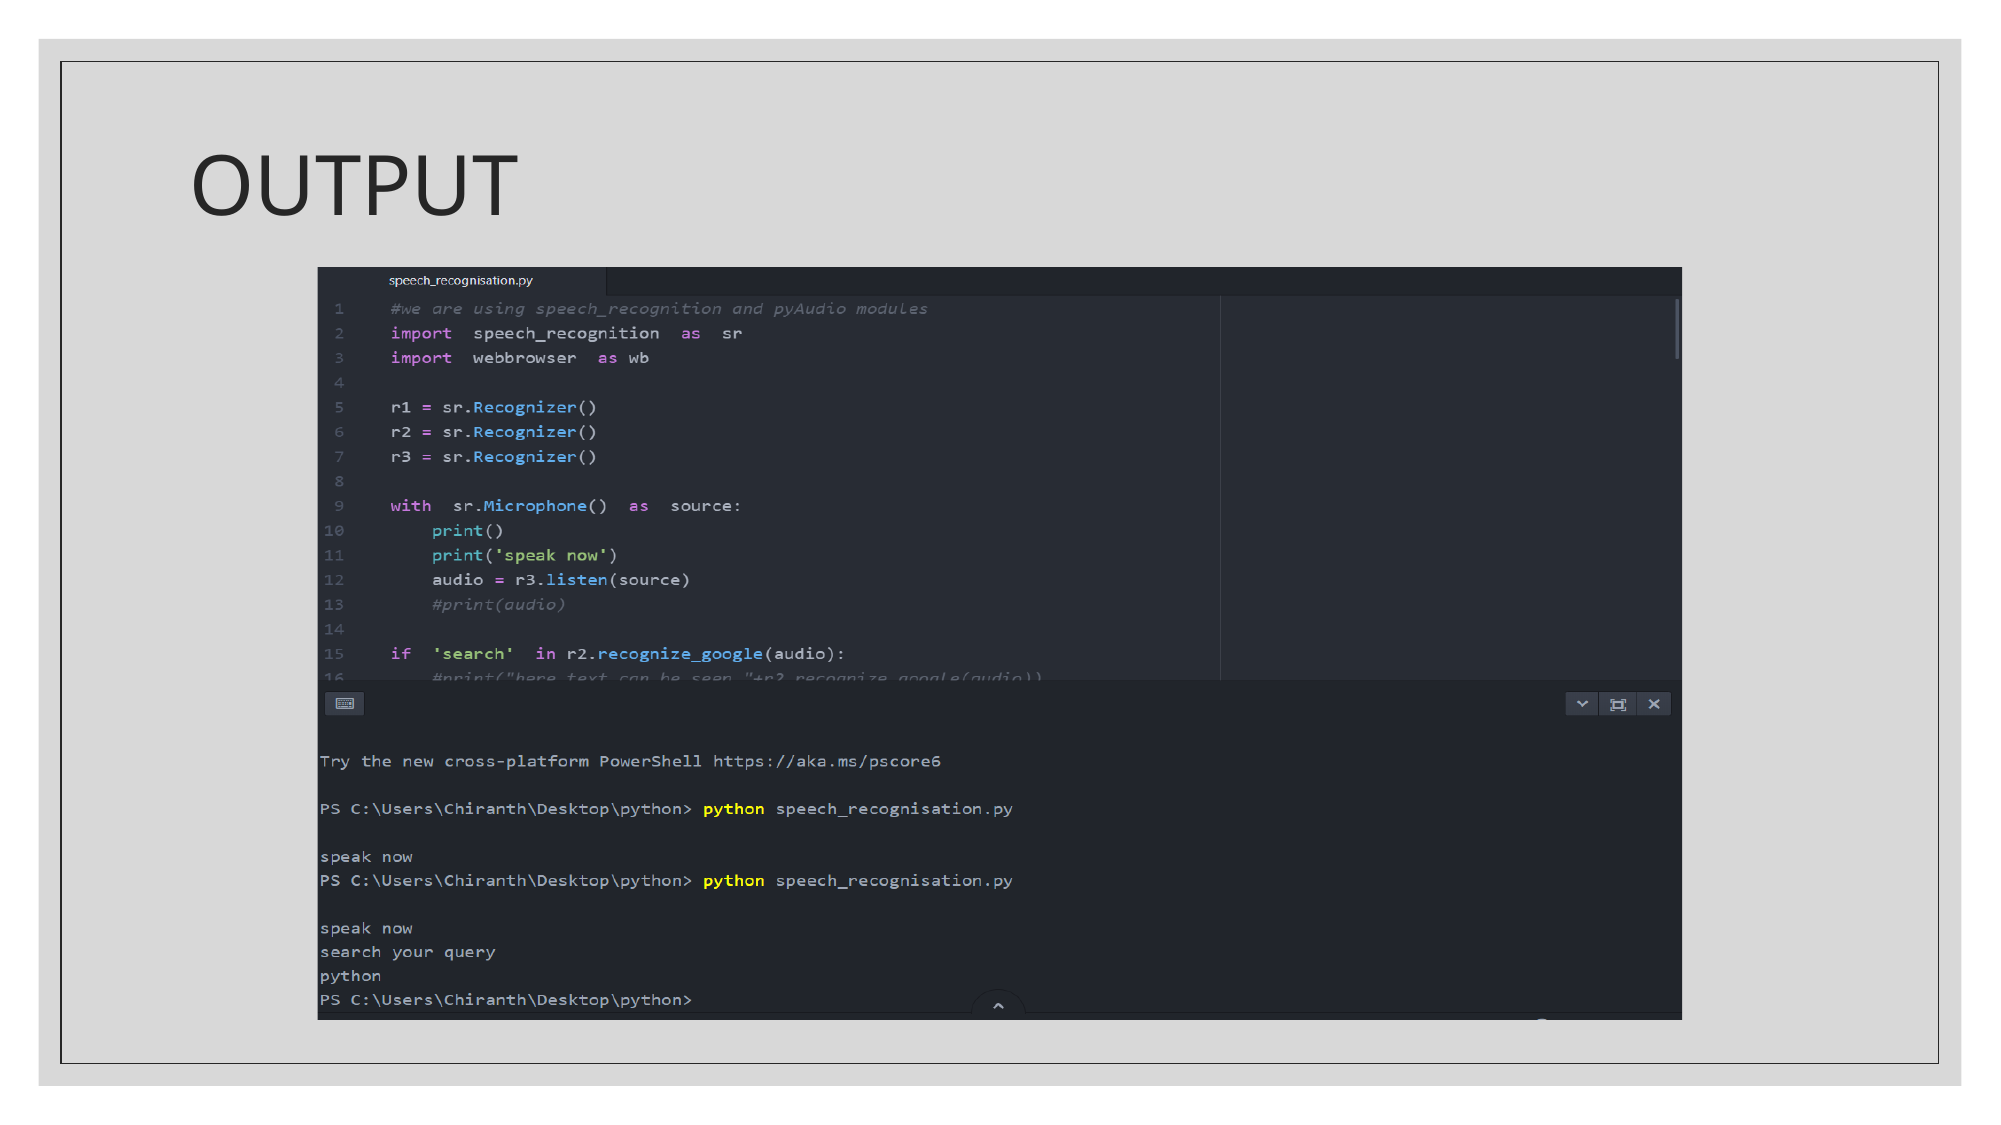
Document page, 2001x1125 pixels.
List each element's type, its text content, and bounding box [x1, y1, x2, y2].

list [317, 267, 1683, 1020]
title OUTPUT [174, 76, 1825, 302]
